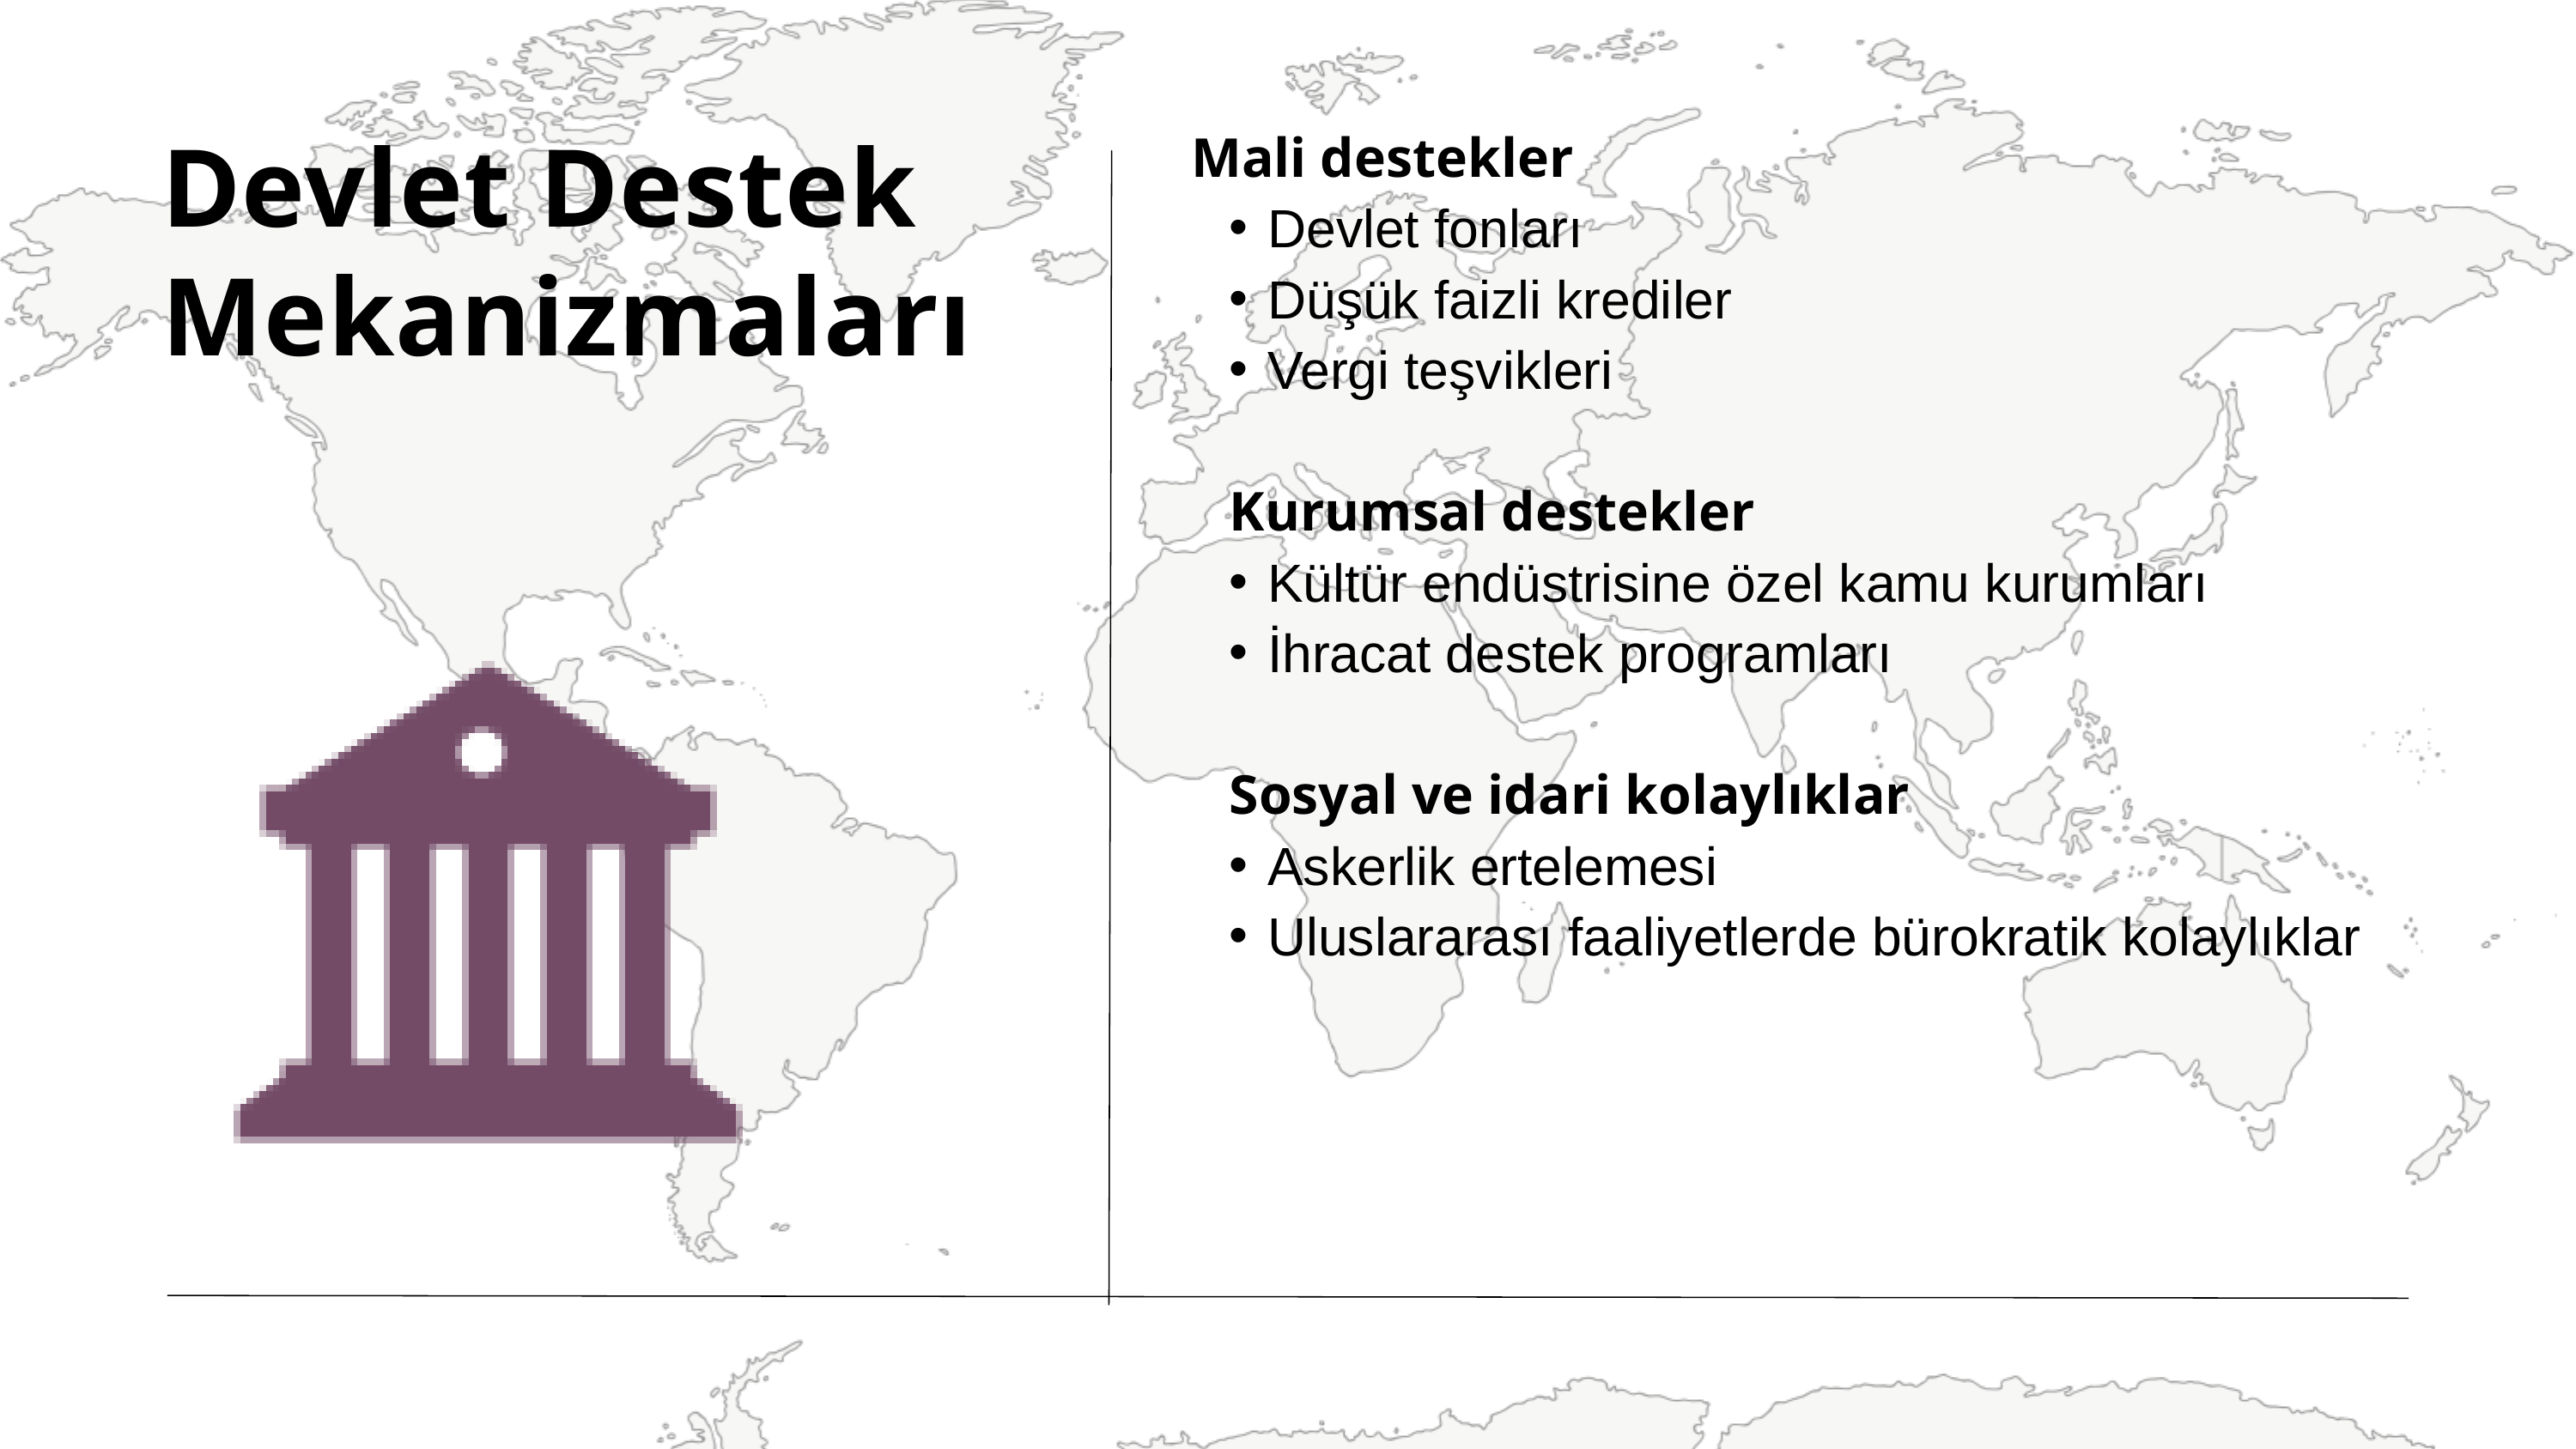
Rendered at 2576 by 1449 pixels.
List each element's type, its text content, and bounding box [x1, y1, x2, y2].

text_box Devlet Destek Mekanizmaları [161, 119, 1028, 378]
text_box [0, 0, 2576, 1449]
text_box [175, 590, 802, 1216]
text_box Mali destekler Devlet fonları Düşük faizli krediler Vergi teşvikleri Kurumsal destekler Kültür endüstrisine özel kamu kurumları İhracat destek programları Sosyal ve idari kolaylıklar Askerlik ertelemesi Uluslararası faaliyetlerde bürokratik kolaylıklar [1191, 117, 2415, 1038]
